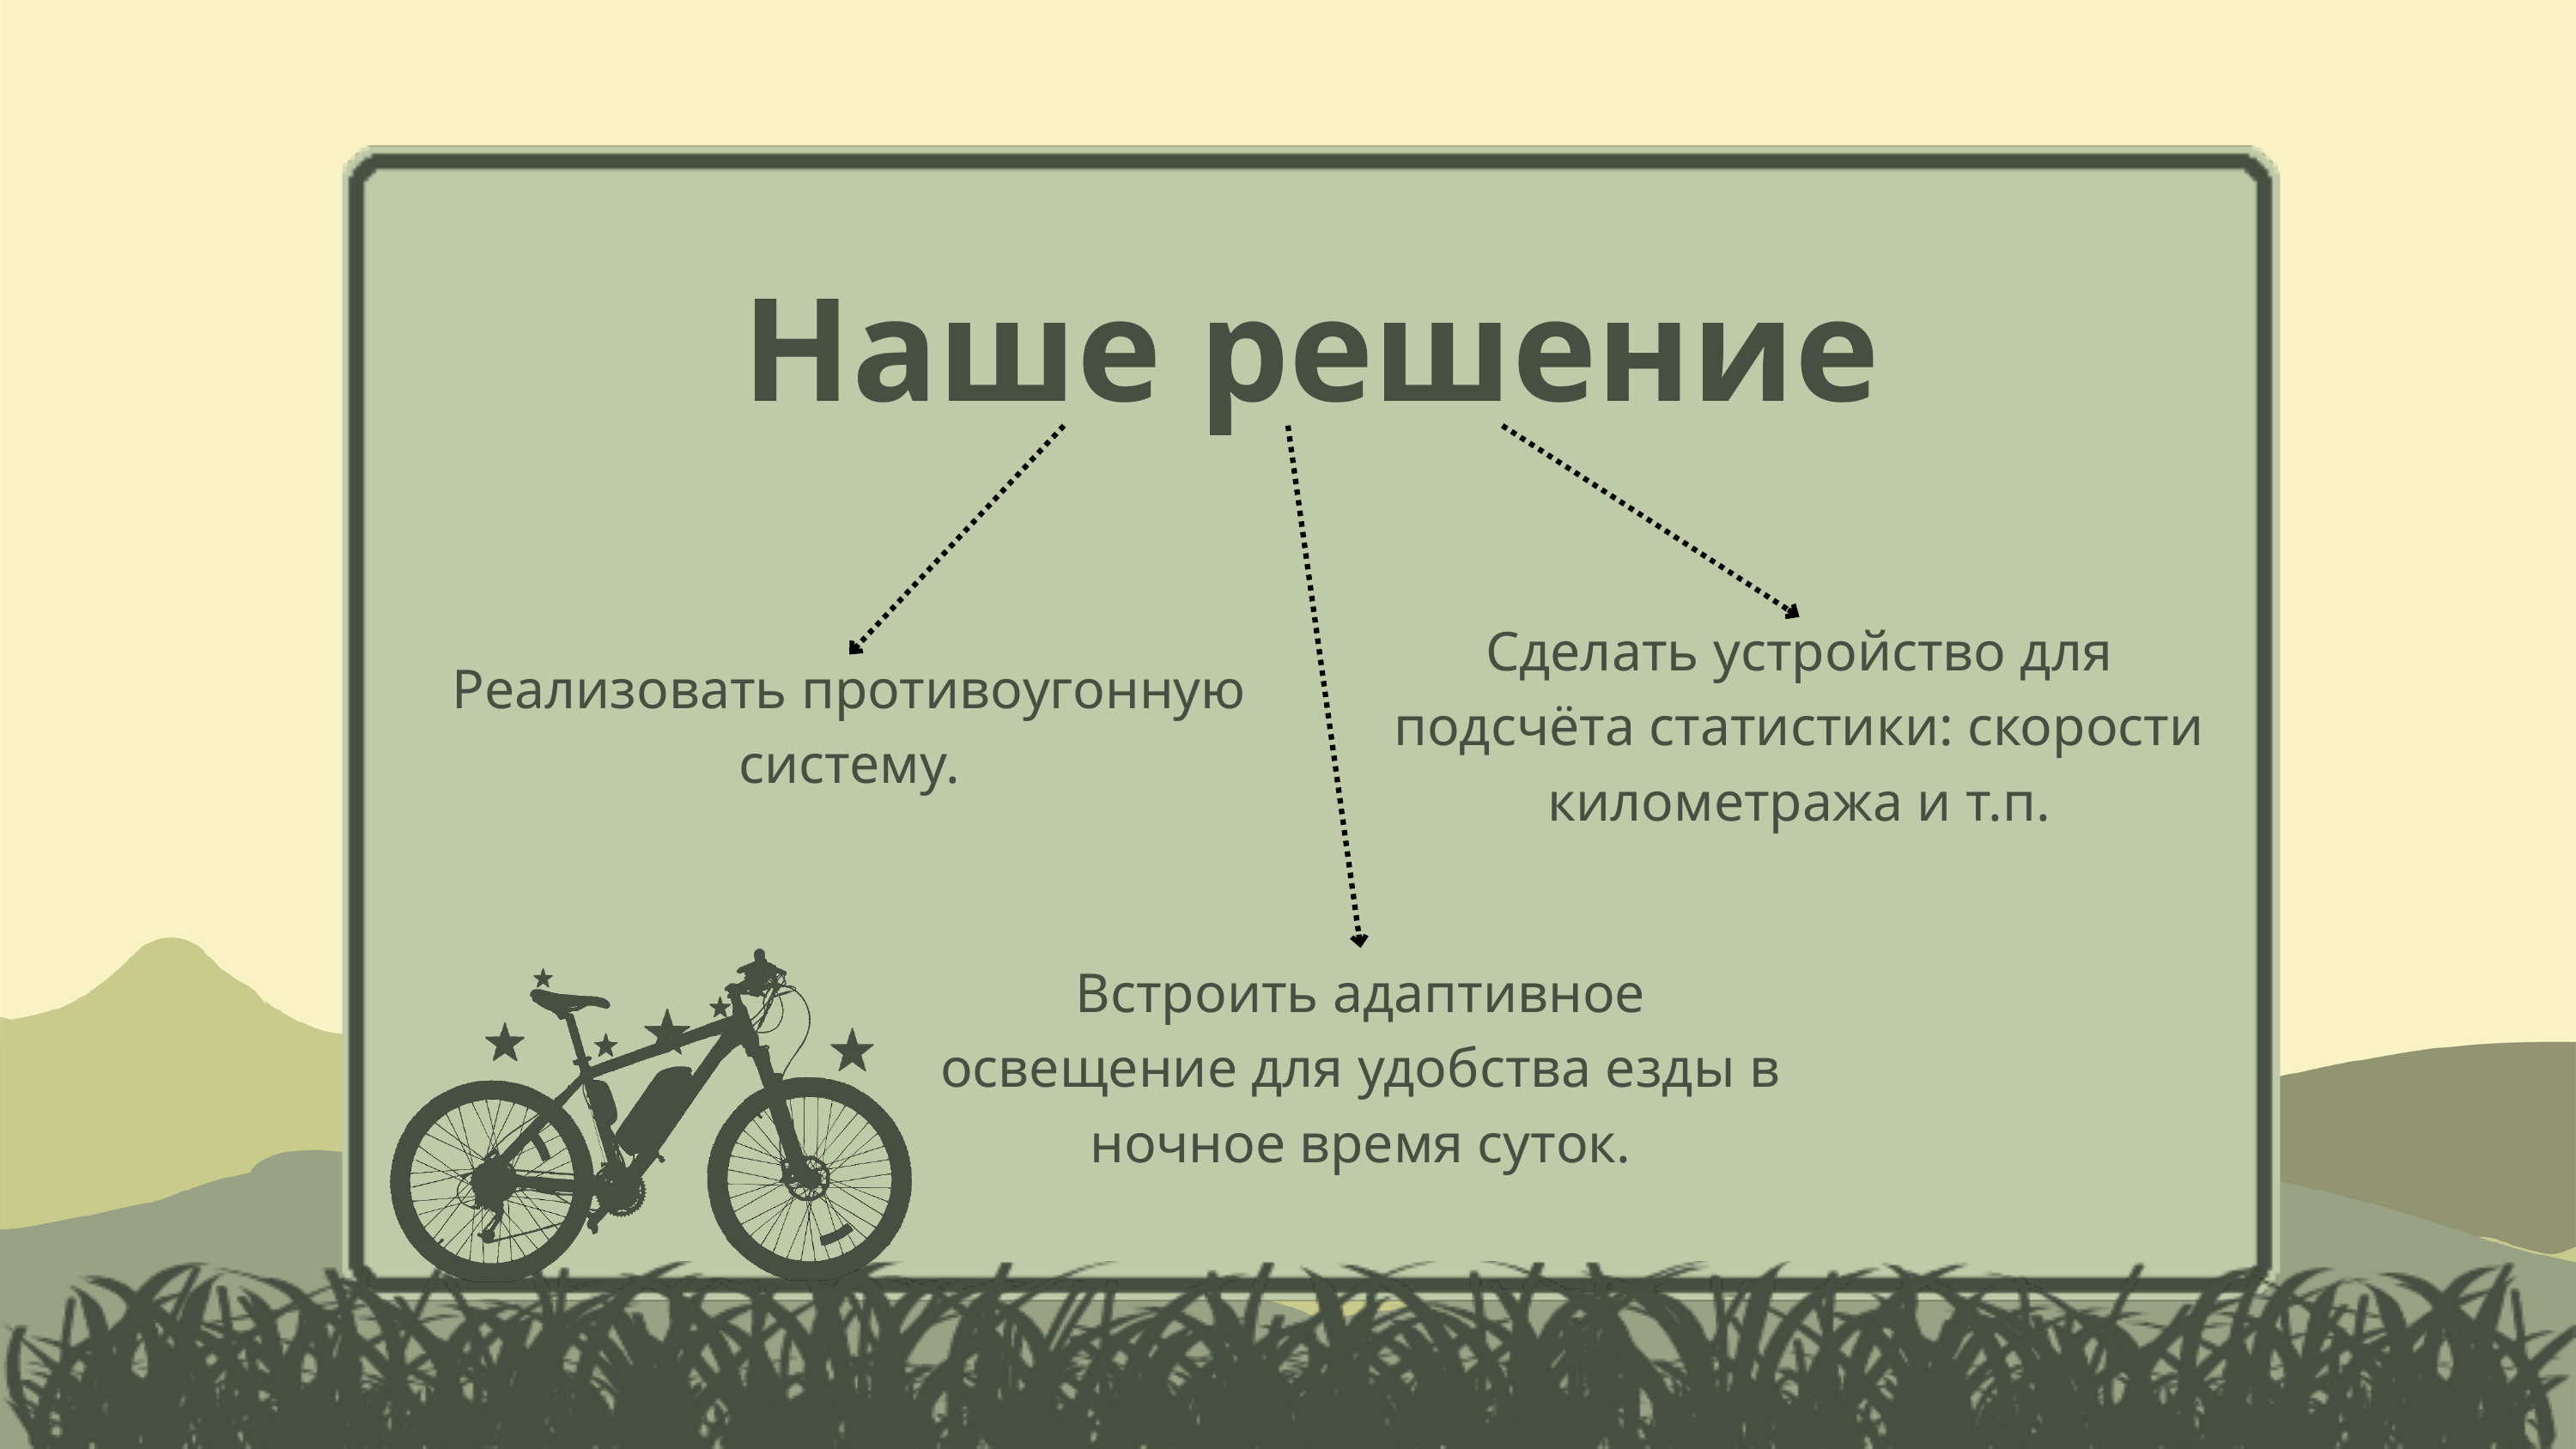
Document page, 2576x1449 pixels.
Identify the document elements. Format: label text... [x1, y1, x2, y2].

picture [390, 949, 912, 1304]
text_box [0, 0, 2576, 1261]
text_box Встроить адаптивное освещение для удобства езды в ночное время суток. [921, 948, 1800, 1173]
text_box [849, 607, 894, 655]
text_box [342, 144, 2281, 1261]
text_box Сделать устройство для подсчёта статистики: скорости километража и т.п. [1360, 606, 2239, 832]
text_box [1789, 607, 1800, 618]
text_box [0, 1261, 2576, 1449]
text_box Реализовать противоугонную систему. [410, 643, 1288, 794]
text_box Наше решение [675, 207, 1947, 430]
